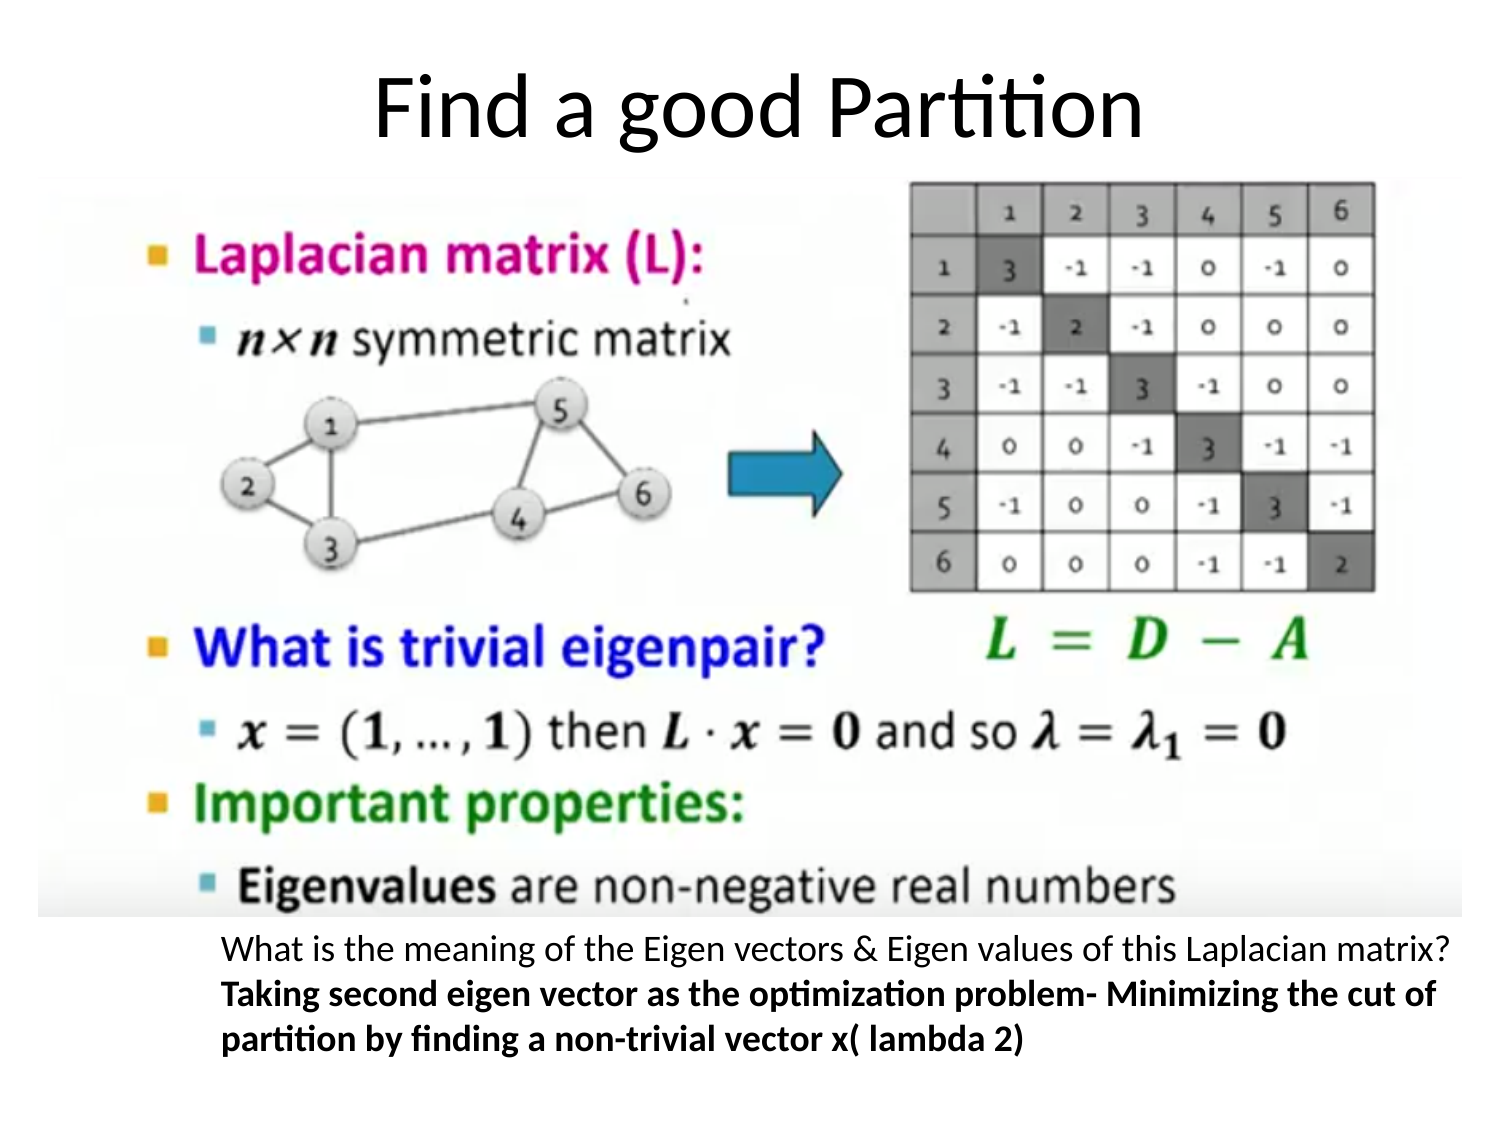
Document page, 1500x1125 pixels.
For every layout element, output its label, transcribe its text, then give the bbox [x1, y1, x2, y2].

title Find a good Partition [85, 7, 1436, 176]
picture [37, 177, 1462, 918]
text_box What is the meaning of the Eigen vectors & Eigen values of this Laplacian matrix? Taking second eigen vector as the optimization problem- Minimizing the cut of partition by finding a non-trivial vector x( lambda 2) [205, 916, 1468, 1112]
